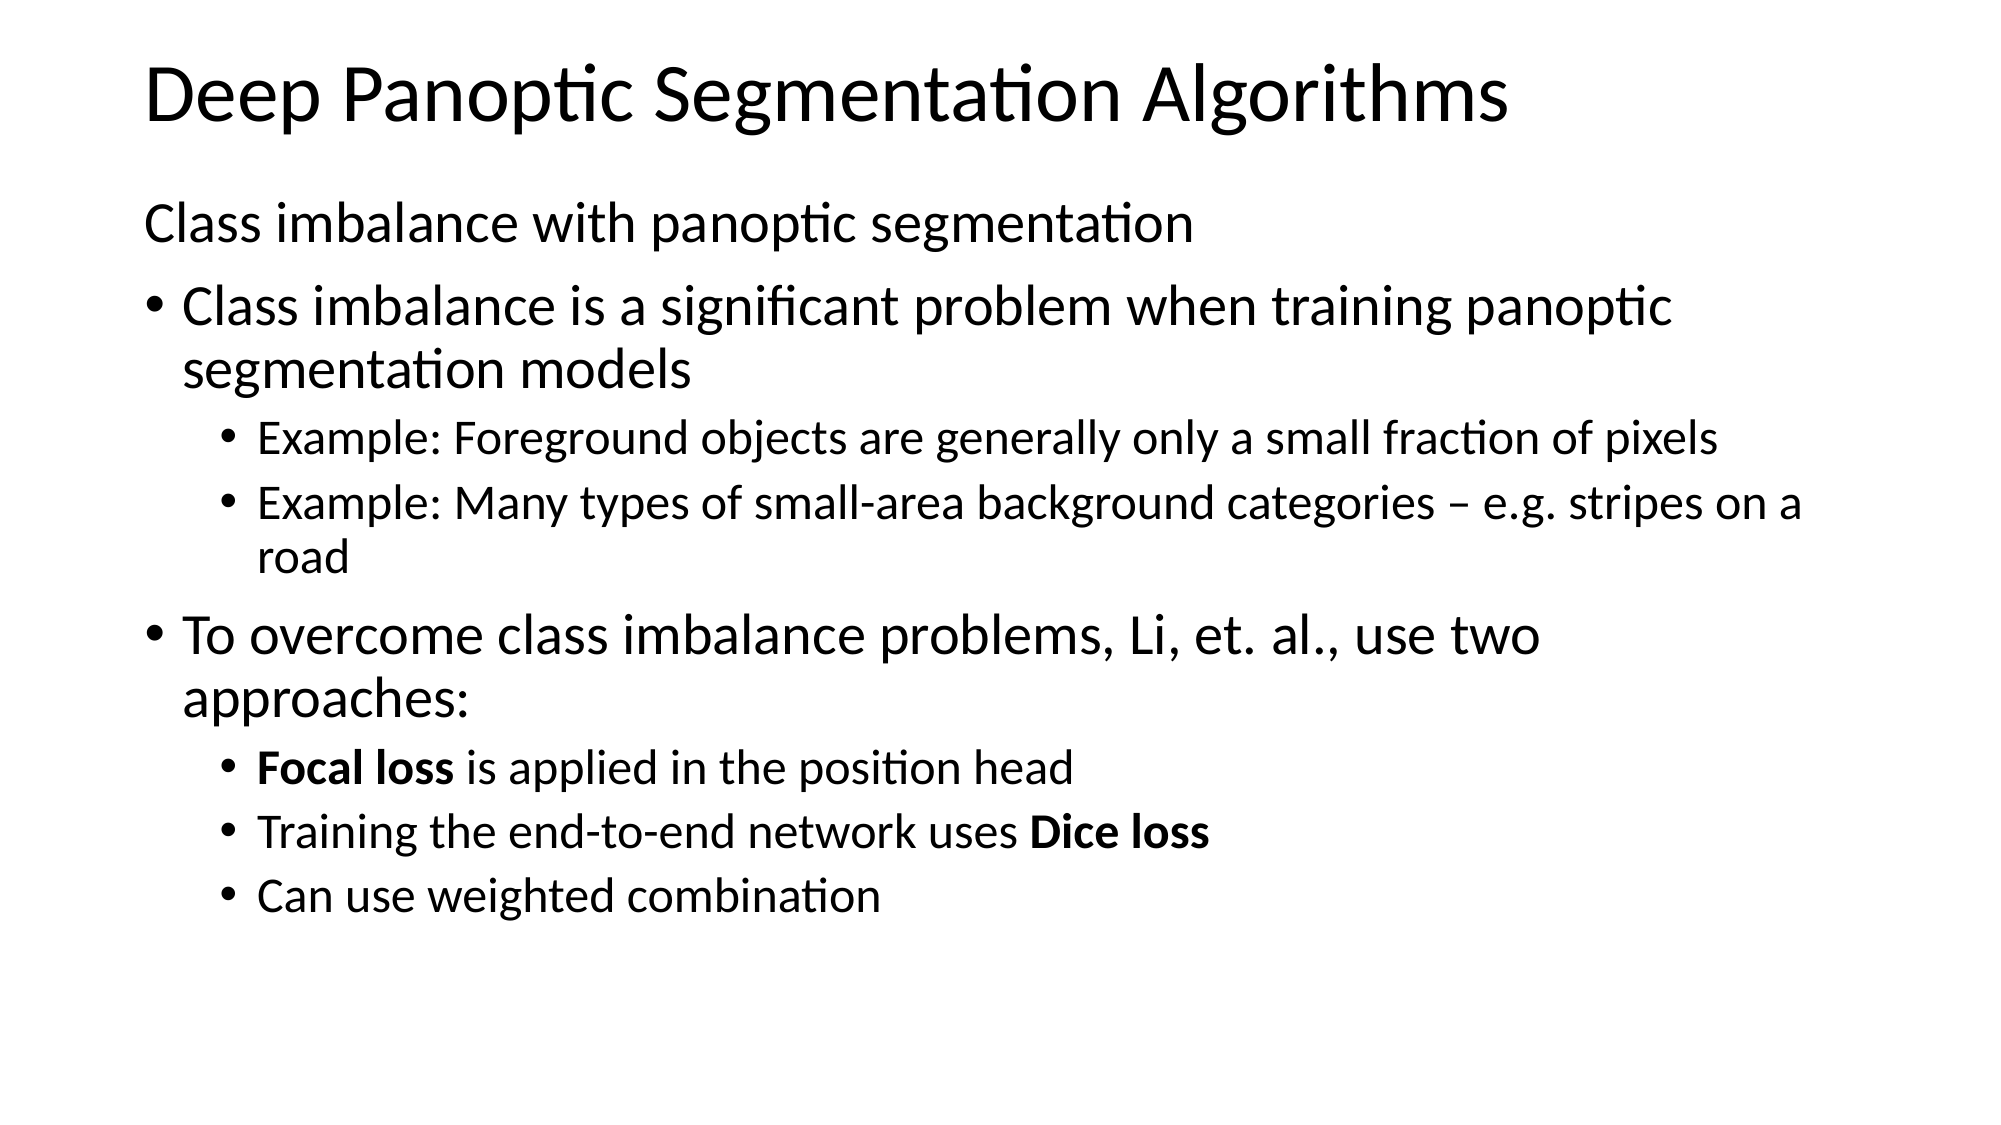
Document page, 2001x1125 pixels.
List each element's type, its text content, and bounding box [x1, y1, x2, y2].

list Class imbalance with panoptic segmentation Class imbalance is a significant problem when training panoptic segmentation models Example: Foreground objects are generally only a small fraction of pixels Example: Many types of small-area background categories – e.g. stripes on a road To overcome class imbalance problems, Li, et. al., use two approaches: Focal loss is applied in the position head Training the end-to-end network uses Dice loss Can use weighted combination [129, 184, 1855, 1102]
title Deep Panoptic Segmentation Algorithms [129, 22, 1855, 166]
